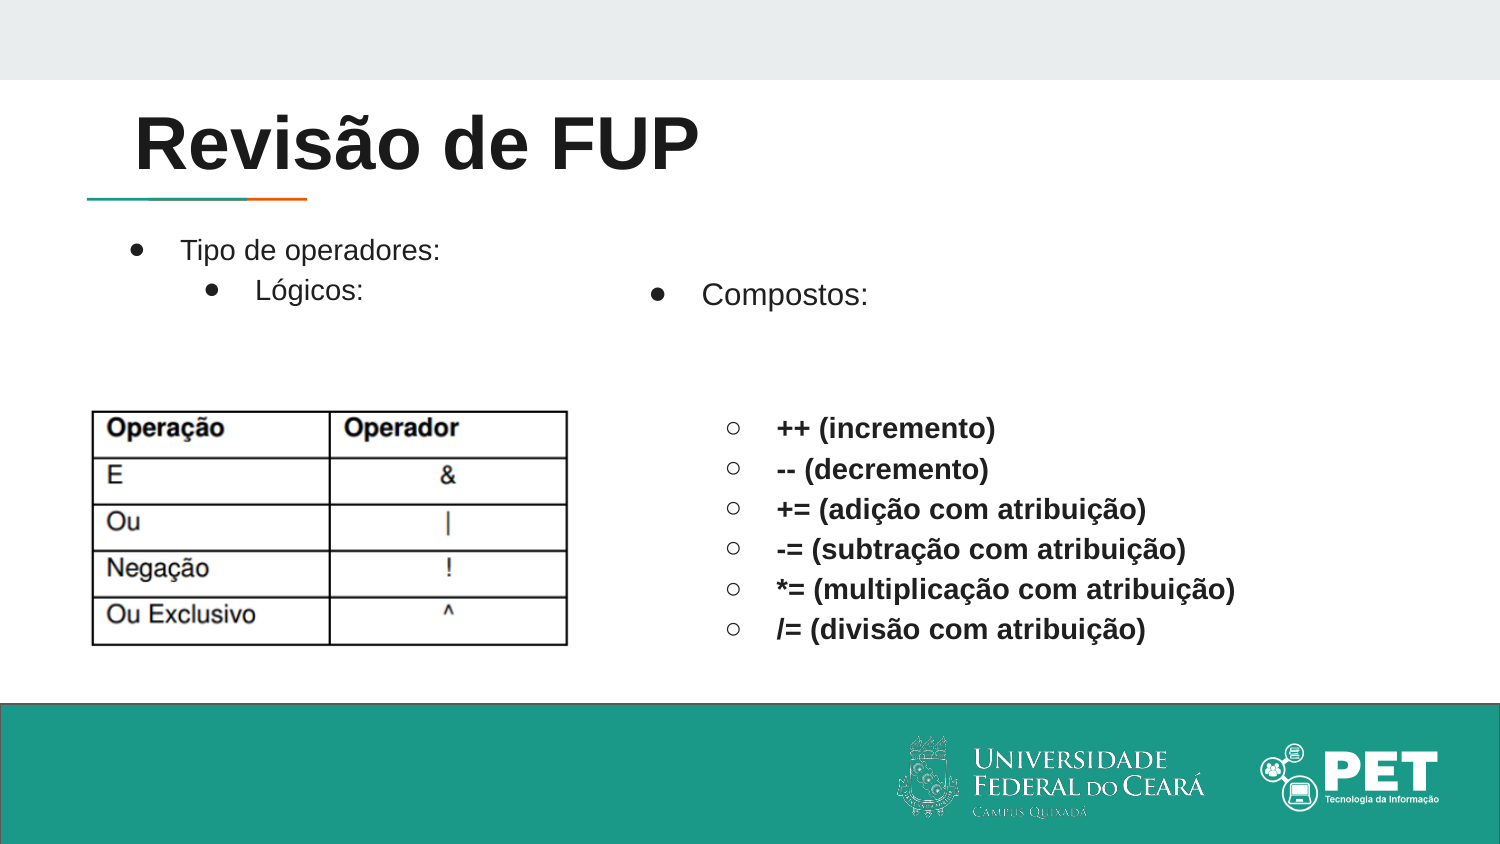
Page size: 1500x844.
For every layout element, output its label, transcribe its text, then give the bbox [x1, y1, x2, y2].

picture [1253, 711, 1448, 844]
title Revisão de FUP [119, 95, 1448, 183]
text_box Tipo de operadores: Lógicos: [90, 210, 579, 321]
picture [896, 736, 1206, 819]
text_box [0, 703, 1500, 844]
picture [83, 403, 579, 656]
text_box Compostos: ++ (incremento) -- (decremento) += (adição com atribuição) -= (subtração com atribuição) *= (multiplicação com atribuição) /= (divisão com atribuição) [611, 253, 1401, 661]
